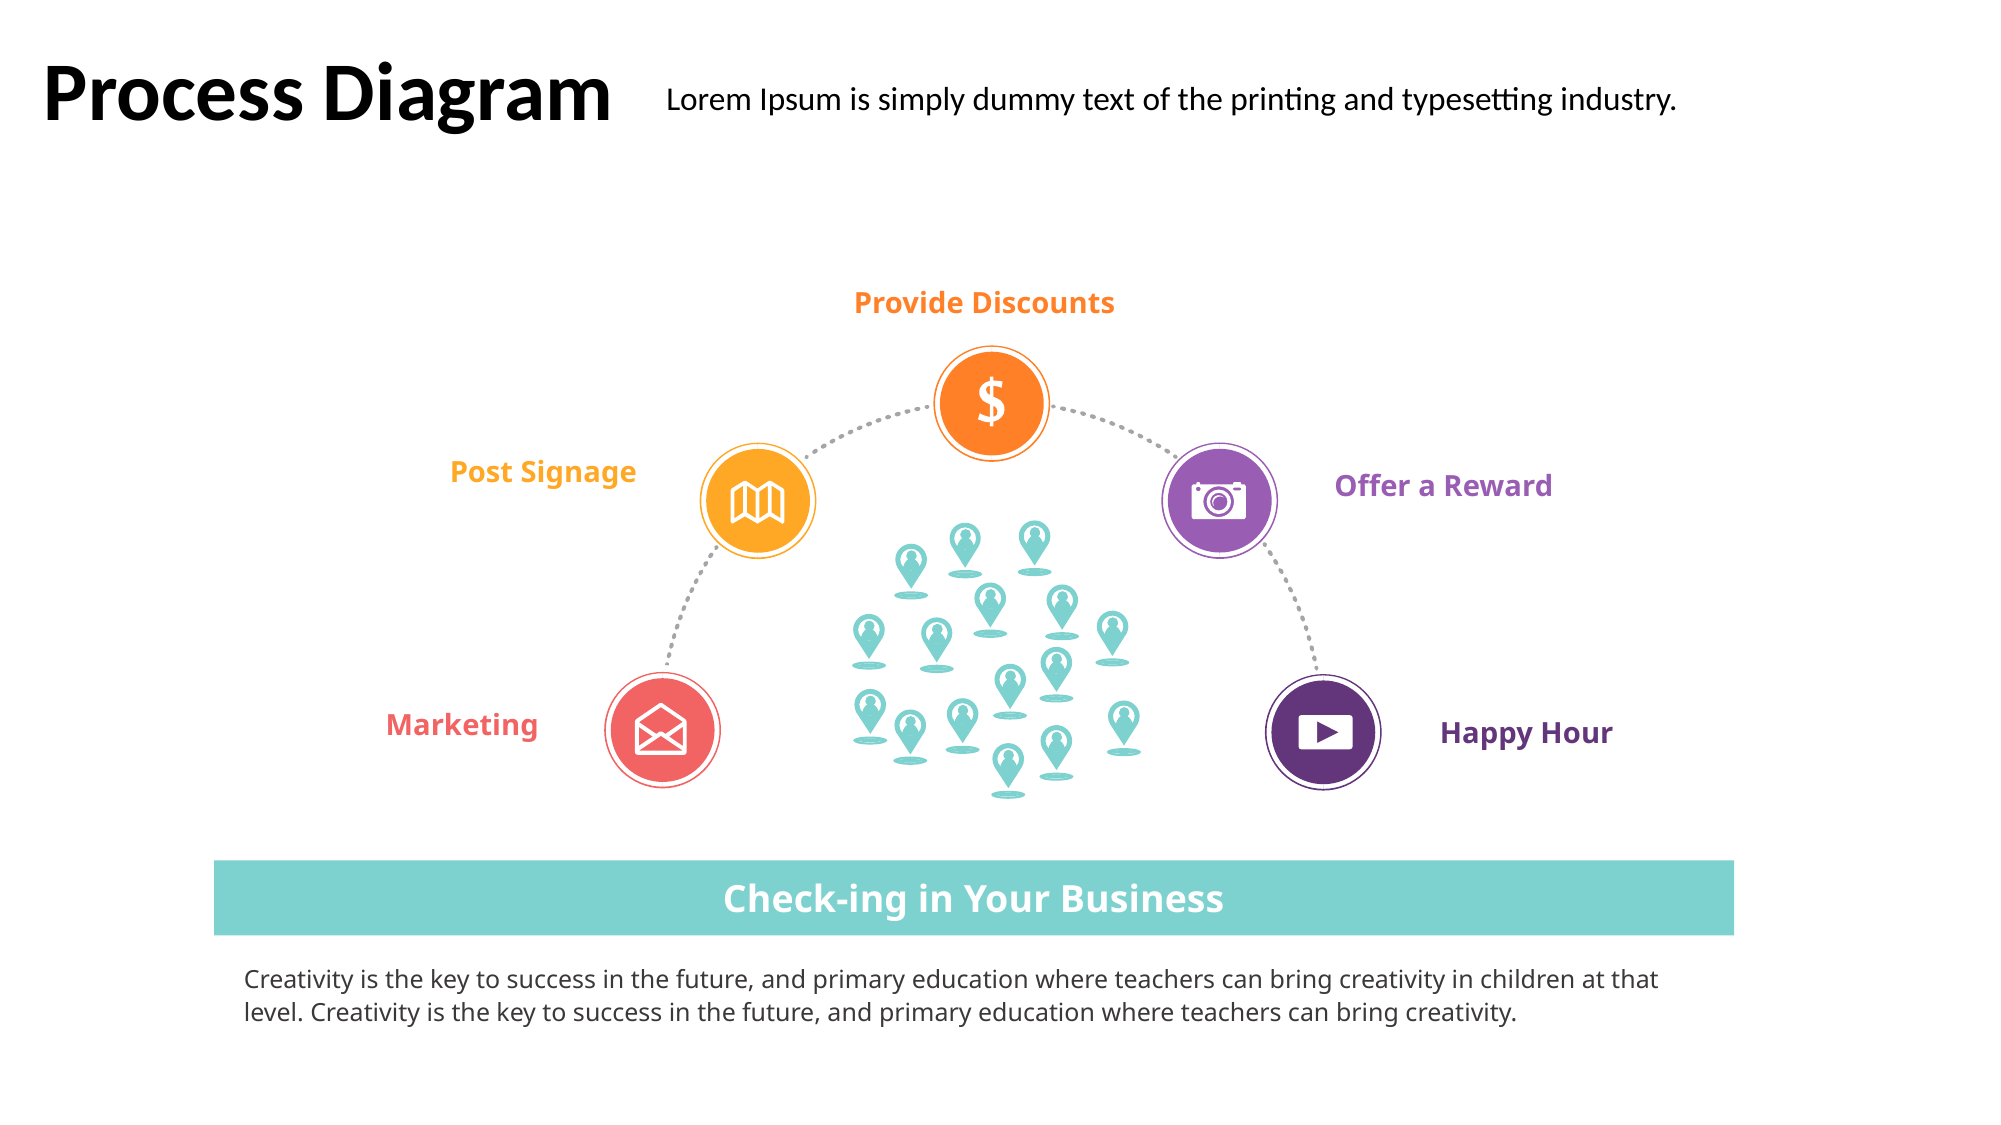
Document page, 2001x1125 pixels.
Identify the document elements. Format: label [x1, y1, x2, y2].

text_box [29, 29, 629, 145]
text_box [945, 698, 980, 754]
text_box [924, 345, 1056, 462]
text_box [1109, 421, 1116, 427]
text_box [214, 945, 1735, 1041]
text_box [851, 613, 887, 670]
text_box [214, 860, 1735, 936]
text_box [1017, 520, 1052, 577]
text_box [948, 522, 983, 579]
text_box [1137, 433, 1144, 439]
text_box [894, 411, 901, 417]
text_box [914, 406, 921, 412]
text_box [991, 743, 1026, 799]
text_box [1306, 635, 1312, 642]
text_box [1089, 414, 1096, 420]
text_box [355, 691, 570, 757]
text_box [674, 623, 680, 630]
text_box [1045, 584, 1080, 641]
text_box [856, 425, 863, 431]
text_box [853, 688, 888, 745]
text_box [1303, 625, 1309, 632]
text_box [1311, 655, 1317, 662]
text_box [829, 438, 836, 444]
text_box [824, 269, 1146, 335]
text_box [1283, 577, 1289, 584]
text_box [600, 671, 727, 789]
text_box [651, 69, 1694, 125]
text_box [919, 617, 954, 674]
text_box [695, 442, 827, 560]
text_box [1099, 417, 1106, 423]
text_box [1095, 610, 1130, 667]
text_box [1146, 438, 1153, 444]
text_box [1039, 725, 1074, 781]
text_box [973, 582, 1008, 638]
text_box [1409, 698, 1644, 764]
text_box [1039, 646, 1074, 703]
text_box [1070, 408, 1077, 414]
text_box [666, 652, 672, 659]
text_box [894, 543, 929, 600]
text_box [1106, 700, 1142, 757]
text_box [1304, 452, 1584, 518]
text_box [1296, 605, 1302, 612]
text_box [1261, 674, 1388, 791]
text_box [671, 633, 677, 640]
text_box [893, 709, 928, 765]
text_box [1060, 406, 1067, 412]
text_box [1278, 568, 1284, 575]
text_box [685, 596, 691, 603]
text_box [693, 578, 699, 585]
text_box [698, 569, 704, 576]
text_box [992, 663, 1028, 720]
text_box [419, 438, 667, 504]
text_box [1155, 442, 1284, 565]
text_box [847, 429, 854, 435]
